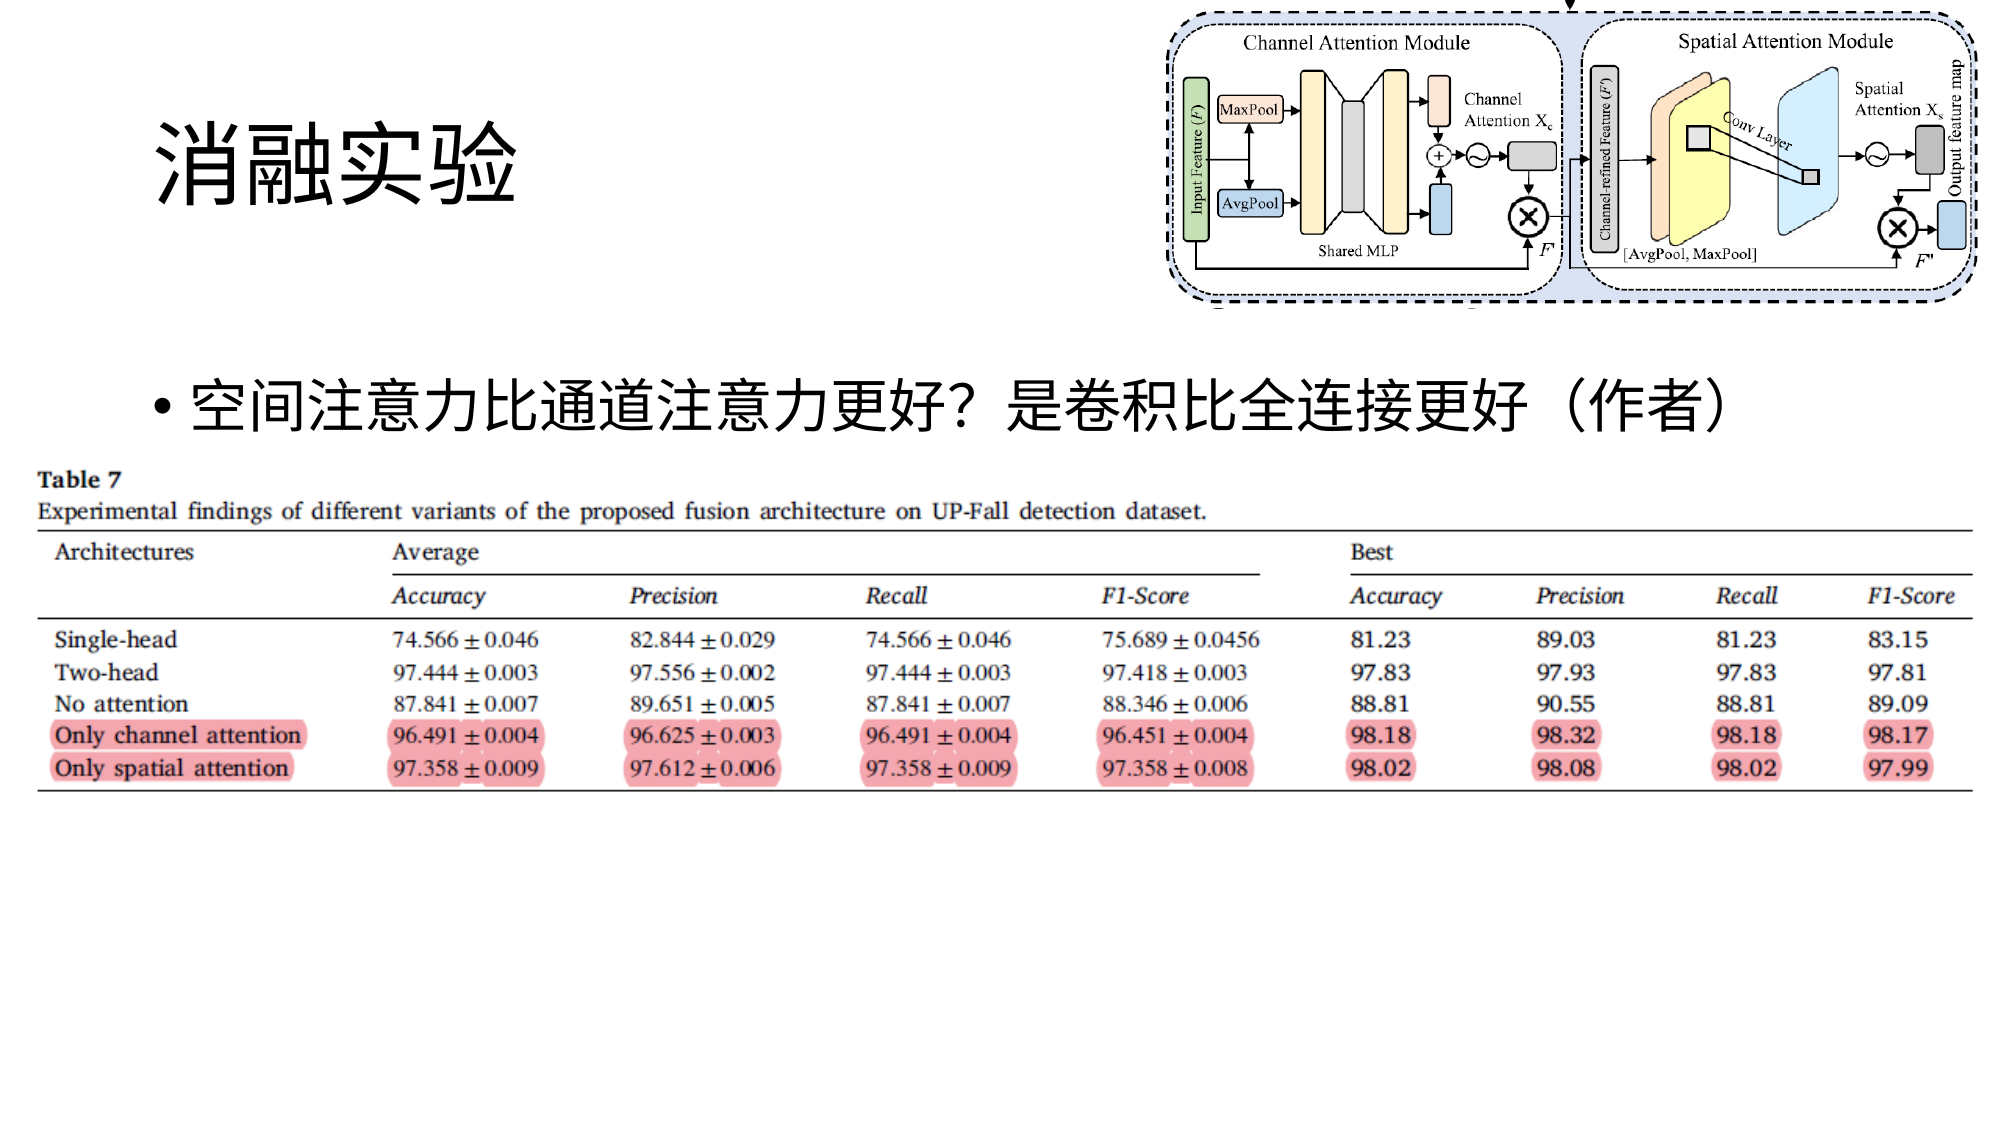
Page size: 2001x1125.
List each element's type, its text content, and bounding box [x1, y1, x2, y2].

list 空间注意力比通道注意力更好？是卷积比全连接更好（作者） [137, 369, 1863, 455]
picture [16, 455, 1984, 820]
picture [1160, 0, 1984, 309]
title 消融实验 [137, 59, 1160, 278]
